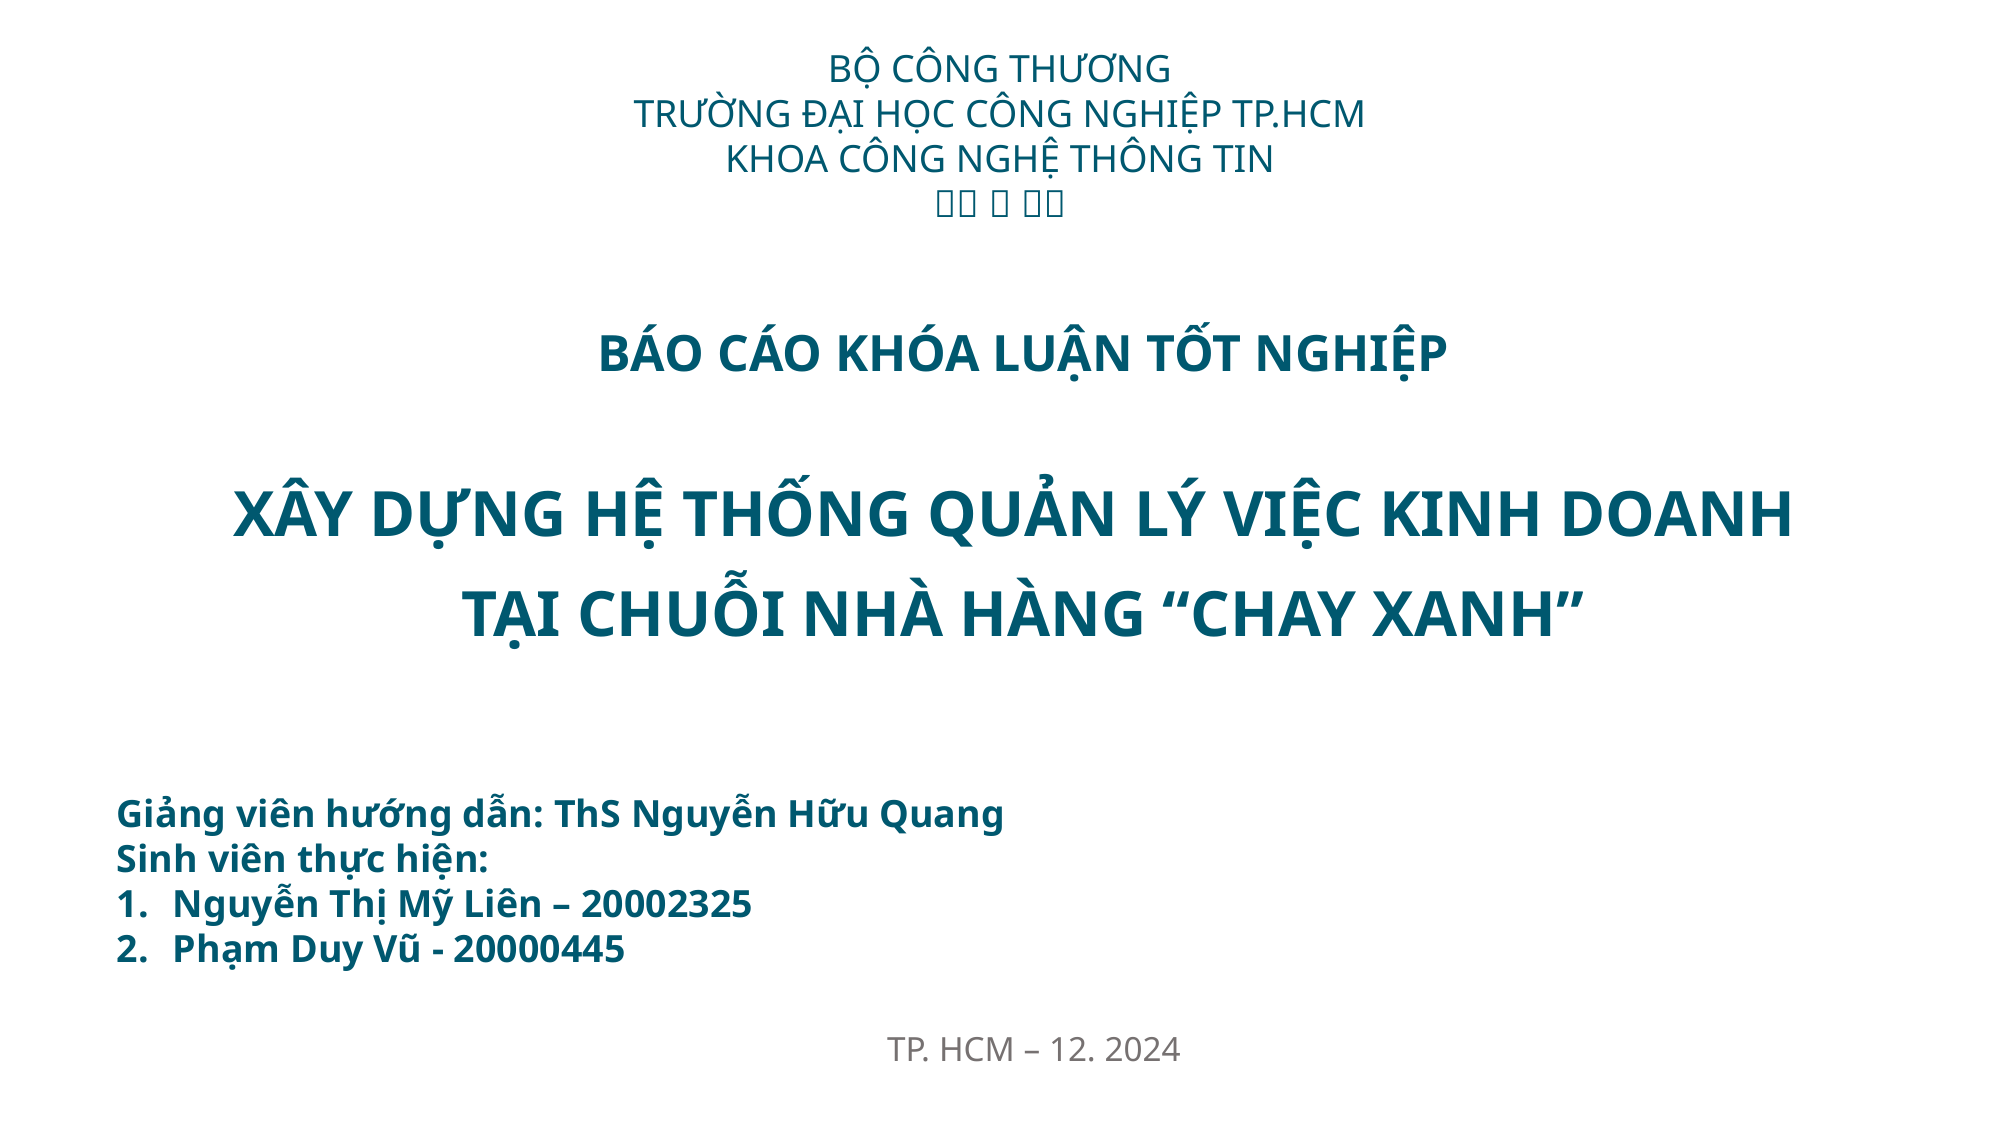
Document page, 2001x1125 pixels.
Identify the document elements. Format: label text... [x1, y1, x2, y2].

text_box TP. HCM – 12. 2024 [872, 1024, 1265, 1088]
text_box BỘ CÔNG THƯƠNG TRƯỜNG ĐẠI HỌC CÔNG NGHIỆP TP.HCM KHOA CÔNG NGHỆ THÔNG TIN    [500, 37, 1500, 233]
text_box XÂY DỰNG HỆ THỐNG QUẢN LÝ VIỆC KINH DOANH TẠI CHUỖI NHÀ HÀNG “CHAY XANH” [35, 466, 2000, 657]
text_box Giảng viên hướng dẫn: ThS Nguyễn Hữu Quang Sinh viên thực hiện: Nguyễn Thị Mỹ Liên – 20002325 Phạm Duy Vũ - 20000445 [101, 782, 1102, 1023]
text_box BÁO CÁO KHÓA LUẬN TỐT NGHIỆP [523, 313, 1524, 389]
